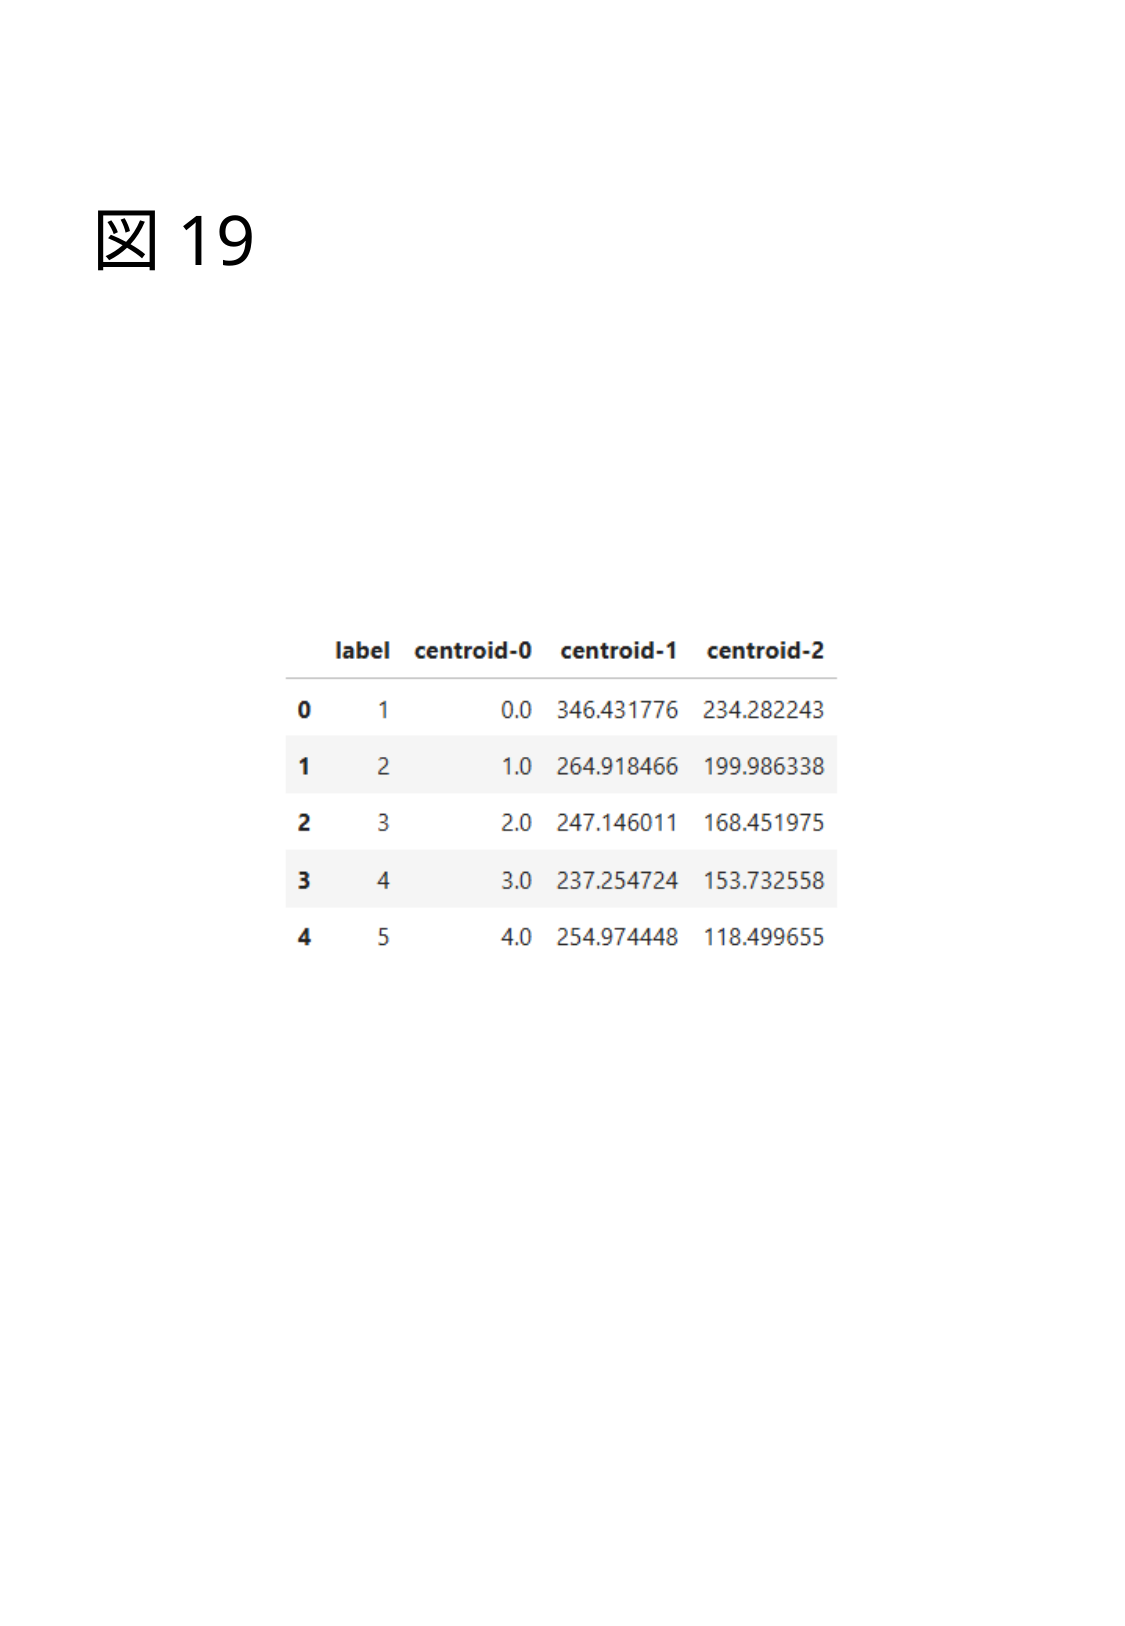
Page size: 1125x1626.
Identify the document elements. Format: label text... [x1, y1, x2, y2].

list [283, 626, 842, 970]
title 図19 [77, 86, 1048, 401]
